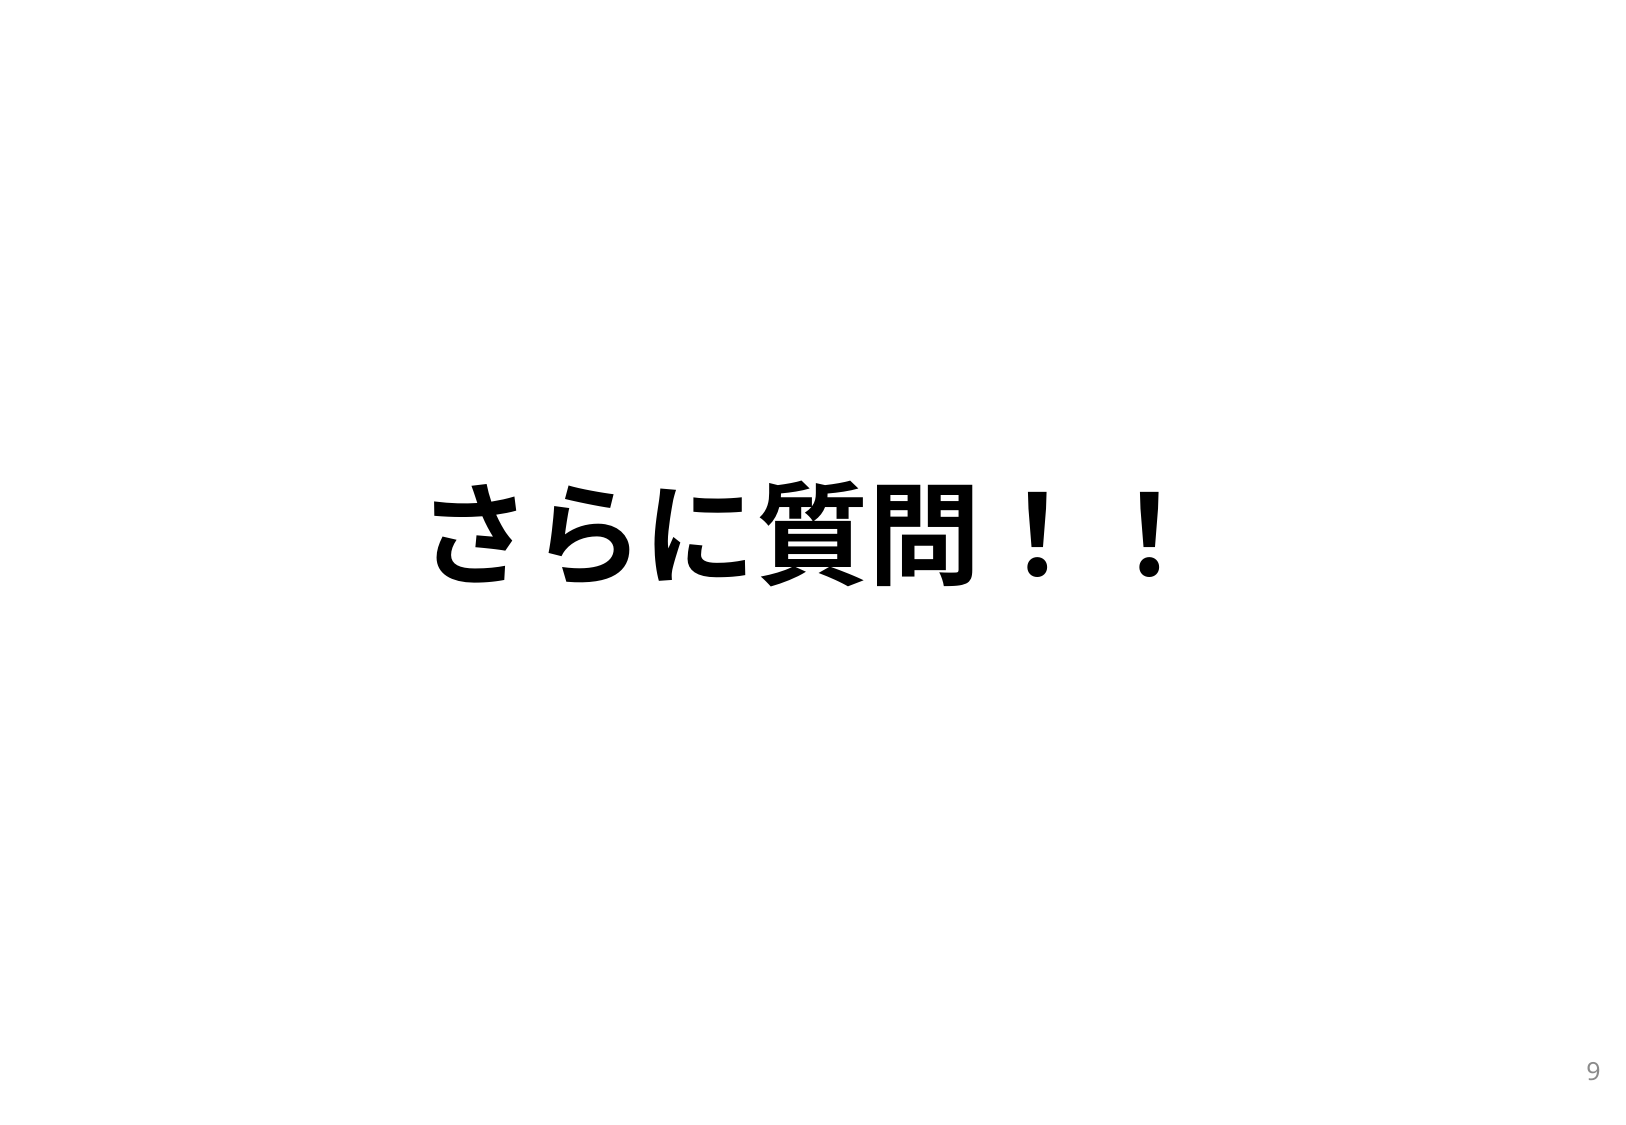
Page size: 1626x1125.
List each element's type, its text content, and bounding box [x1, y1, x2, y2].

title さらに質問！！ [0, 456, 1625, 858]
slide_number 9 [1236, 1042, 1616, 1103]
